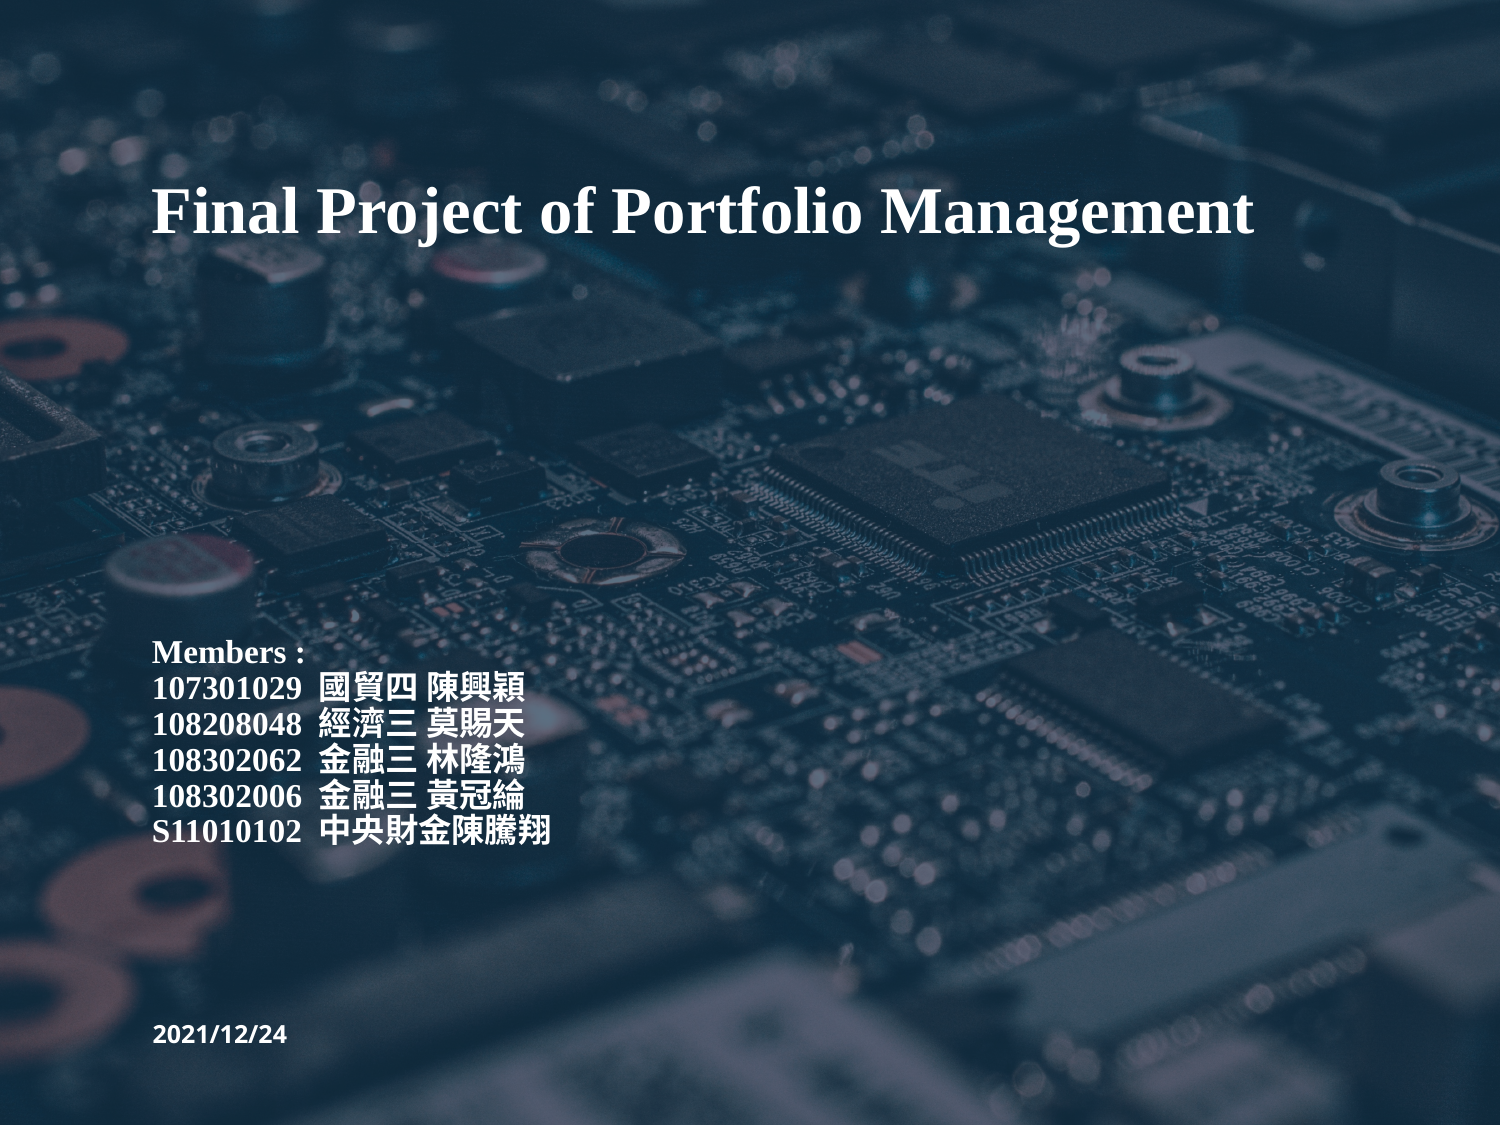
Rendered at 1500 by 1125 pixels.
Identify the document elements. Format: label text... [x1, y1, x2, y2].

text_box 2021/12/24 [137, 1011, 303, 1056]
picture [0, 0, 1500, 1125]
